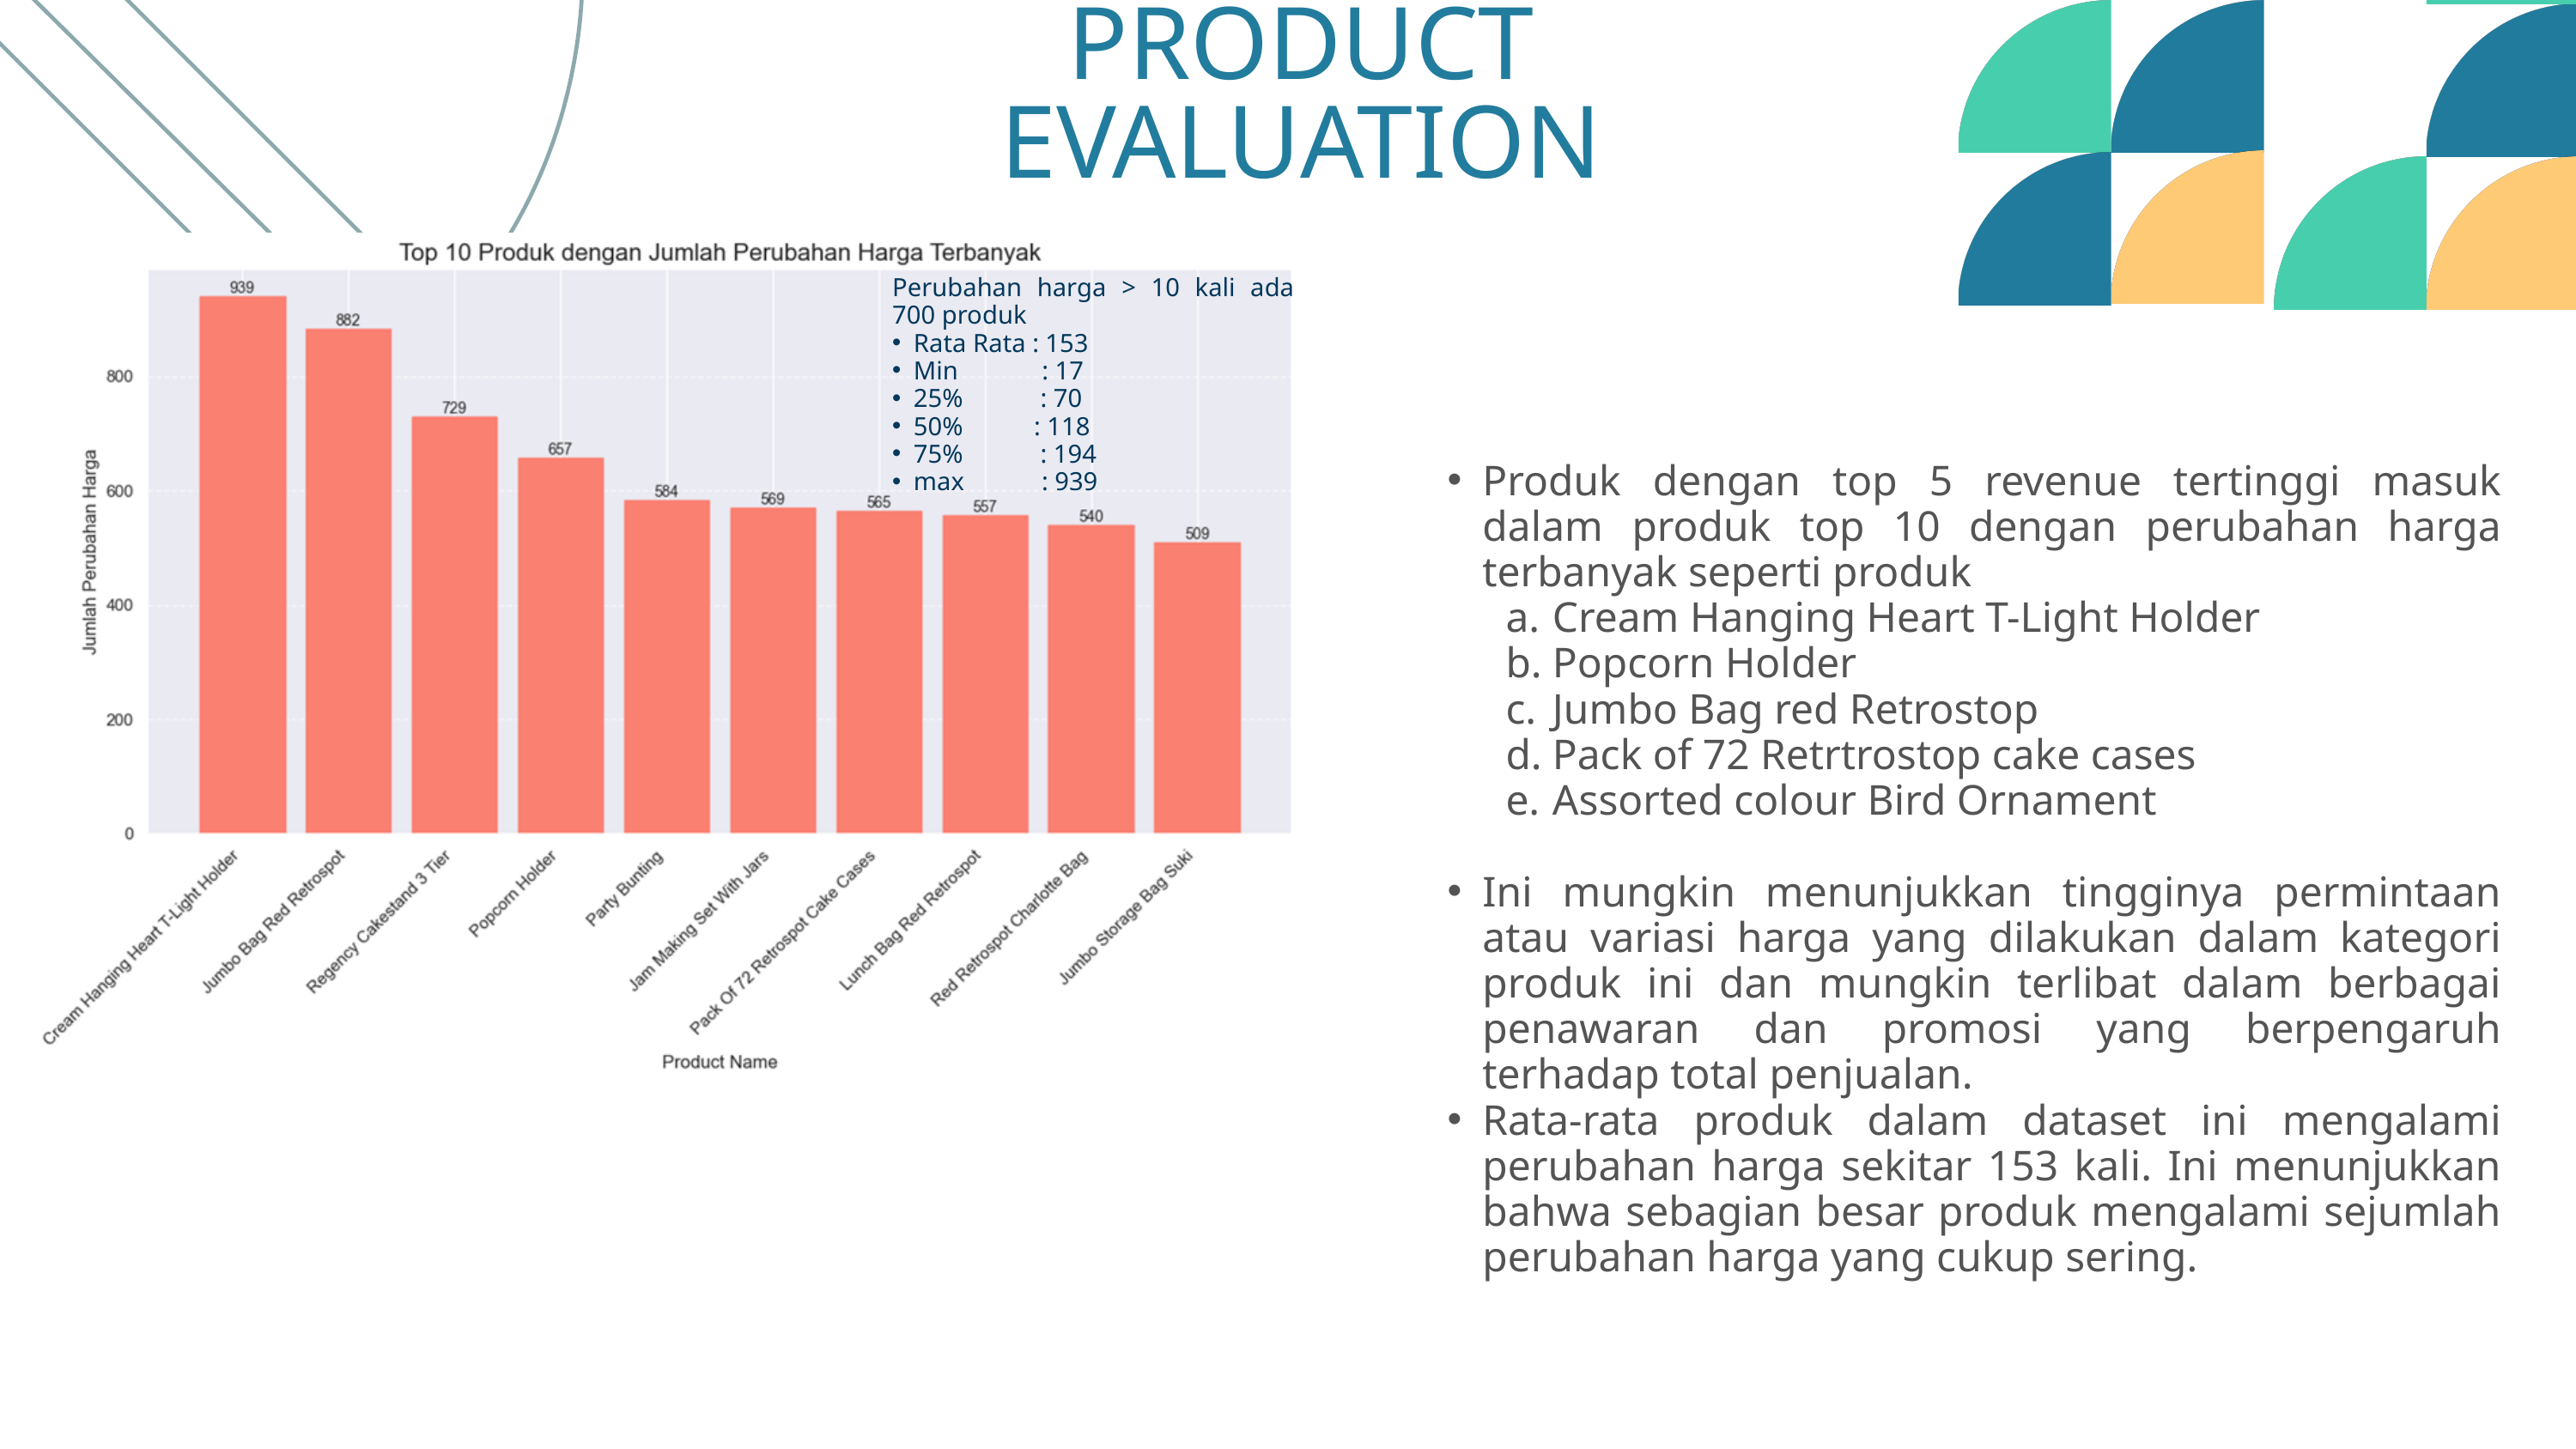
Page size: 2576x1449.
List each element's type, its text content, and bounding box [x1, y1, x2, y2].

text_box Produk dengan top 5 revenue tertinggi masuk dalam produk top 10 dengan perubahan harga terbanyak seperti produk Cream Hanging Heart T-Light Holder Popcorn Holder Jumbo Bag red Retrostop Pack of 72 Retrtrostop cake cases Assorted colour Bird Ornament Ini mungkin menunjukkan tingginya permintaan atau variasi harga yang dilakukan dalam kategori produk ini dan mungkin terlibat dalam berbagai penawaran dan promosi yang berpengaruh terhadap total penjualan. Rata-rata produk dalam dataset ini mengalami perubahan harga sekitar 153 kali. Ini menunjukkan bahwa sebagian besar produk mengalami sejumlah perubahan harga yang cukup sering. [1412, 458, 2503, 1281]
text_box [2426, 4, 2576, 156]
text_box [1958, 152, 2111, 306]
text_box Perubahan harga > 10 kali ada 700 produk Rata Rata : 153 Min : 17 25% : 70 50% : 118 75% : 194 max : 939 [871, 273, 1295, 496]
text_box [2111, 0, 2264, 150]
text_box PRODUCT EVALUATION [766, 0, 1837, 199]
text_box [2111, 150, 2264, 304]
text_box [2426, 156, 2576, 310]
text_box [31, 233, 1302, 1082]
text_box [2426, 0, 2576, 4]
text_box [1958, 0, 2111, 152]
text_box [2274, 156, 2426, 310]
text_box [0, 0, 776, 23]
